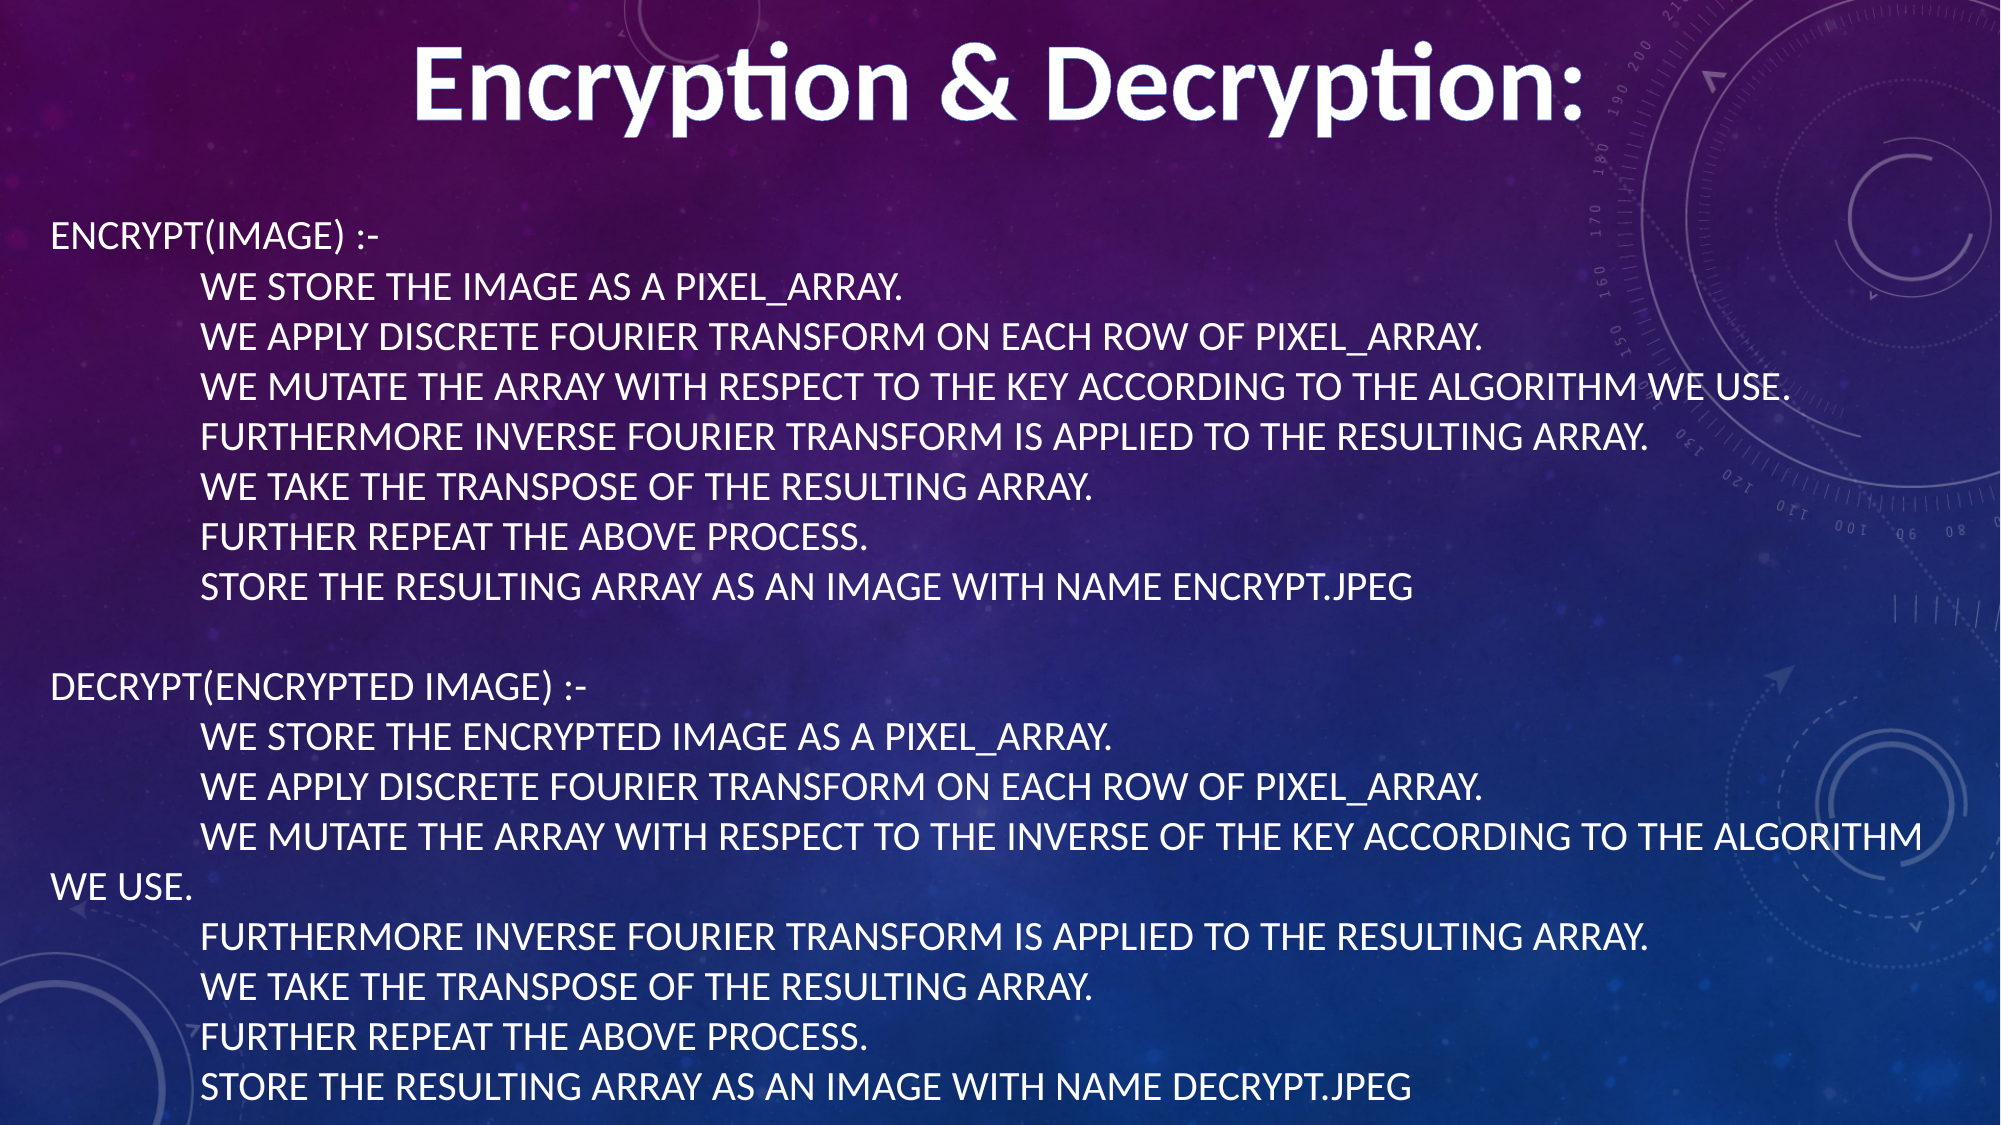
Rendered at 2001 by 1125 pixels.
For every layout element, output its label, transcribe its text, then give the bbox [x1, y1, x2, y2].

text_box Encryption & Decryption: [395, 0, 1605, 150]
picture [0, 0, 2001, 1125]
text_box ENCRYPT(IMAGE) :- WE STORE THE IMAGE AS A PIXEL_ARRAY. WE APPLY DISCRETE FOURIER TRANSFORM ON EACH ROW OF PIXEL_ARRAY. WE MUTATE THE ARRAY WITH RESPECT TO THE KEY ACCORDING TO THE ALGORITHM WE USE. FURTHERMORE INVERSE FOURIER TRANSFORM IS APPLIED TO THE RESULTING ARRAY. WE TAKE THE TRANSPOSE OF THE RESULTING ARRAY. FURTHER REPEAT THE ABOVE PROCESS. STORE THE RESULTING ARRAY AS AN IMAGE WITH NAME ENCRYPT.JPEG DECRYPT(ENCRYPTED IMAGE) :- WE STORE THE ENCRYPTED IMAGE AS A PIXEL_ARRAY. WE APPLY DISCRETE FOURIER TRANSFORM ON EACH ROW OF PIXEL_ARRAY. WE MUTATE THE ARRAY WITH RESPECT TO THE INVERSE OF THE KEY ACCORDING TO THE ALGORITHM WE USE. FURTHERMORE INVERSE FOURIER TRANSFORM IS APPLIED TO THE RESULTING ARRAY. WE TAKE THE TRANSPOSE OF THE RESULTING ARRAY. FURTHER REPEAT THE ABOVE PROCESS. STORE THE RESULTING ARRAY AS AN IMAGE WITH NAME DECRYPT.JPEG [35, 201, 1986, 1117]
